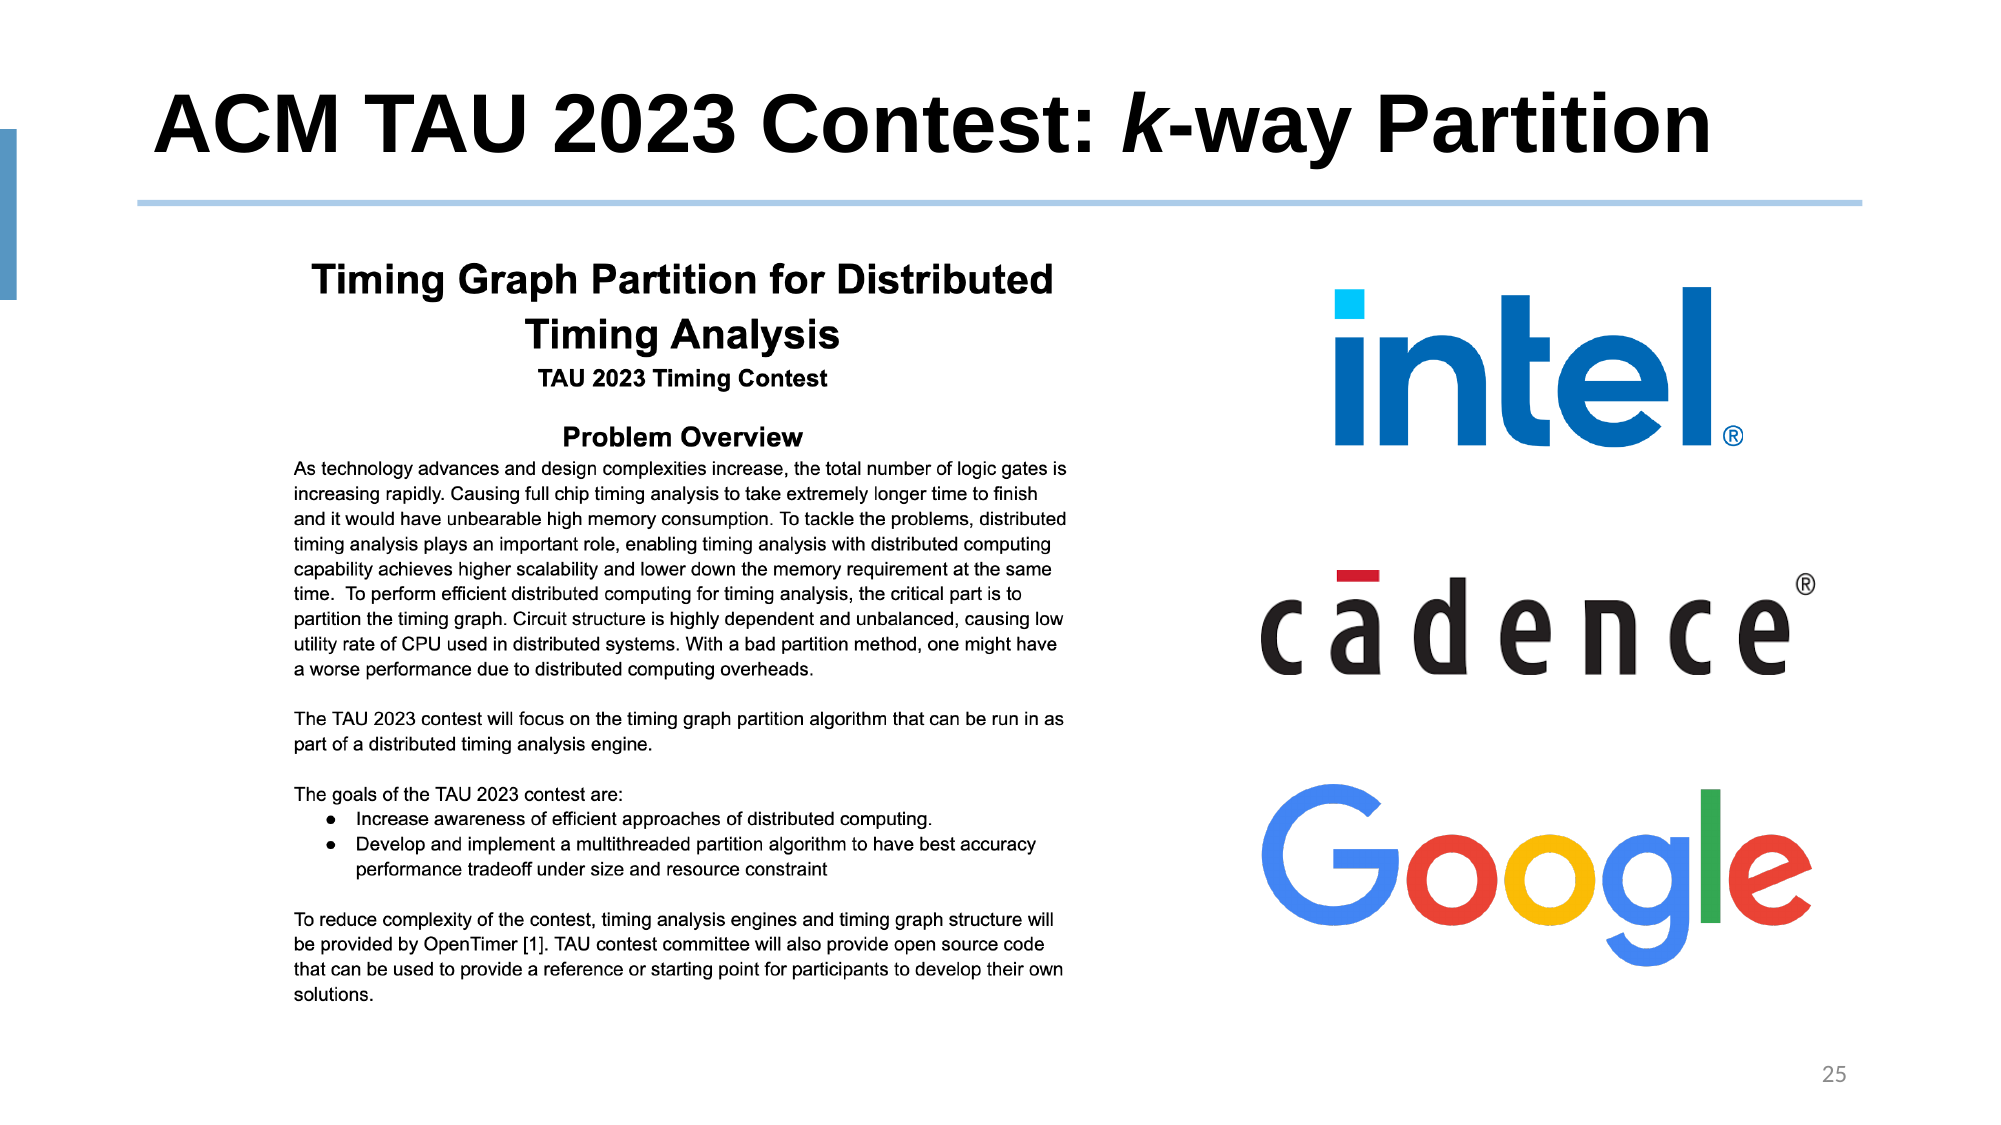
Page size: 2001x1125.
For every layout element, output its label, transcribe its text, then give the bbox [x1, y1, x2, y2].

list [273, 252, 1083, 1025]
slide_number 25 [1412, 1042, 1863, 1103]
picture [1332, 230, 1745, 503]
picture [1261, 783, 1816, 972]
title ACM TAU 2023 Contest: k-way Partition [137, 42, 1863, 208]
picture [1261, 570, 1816, 675]
